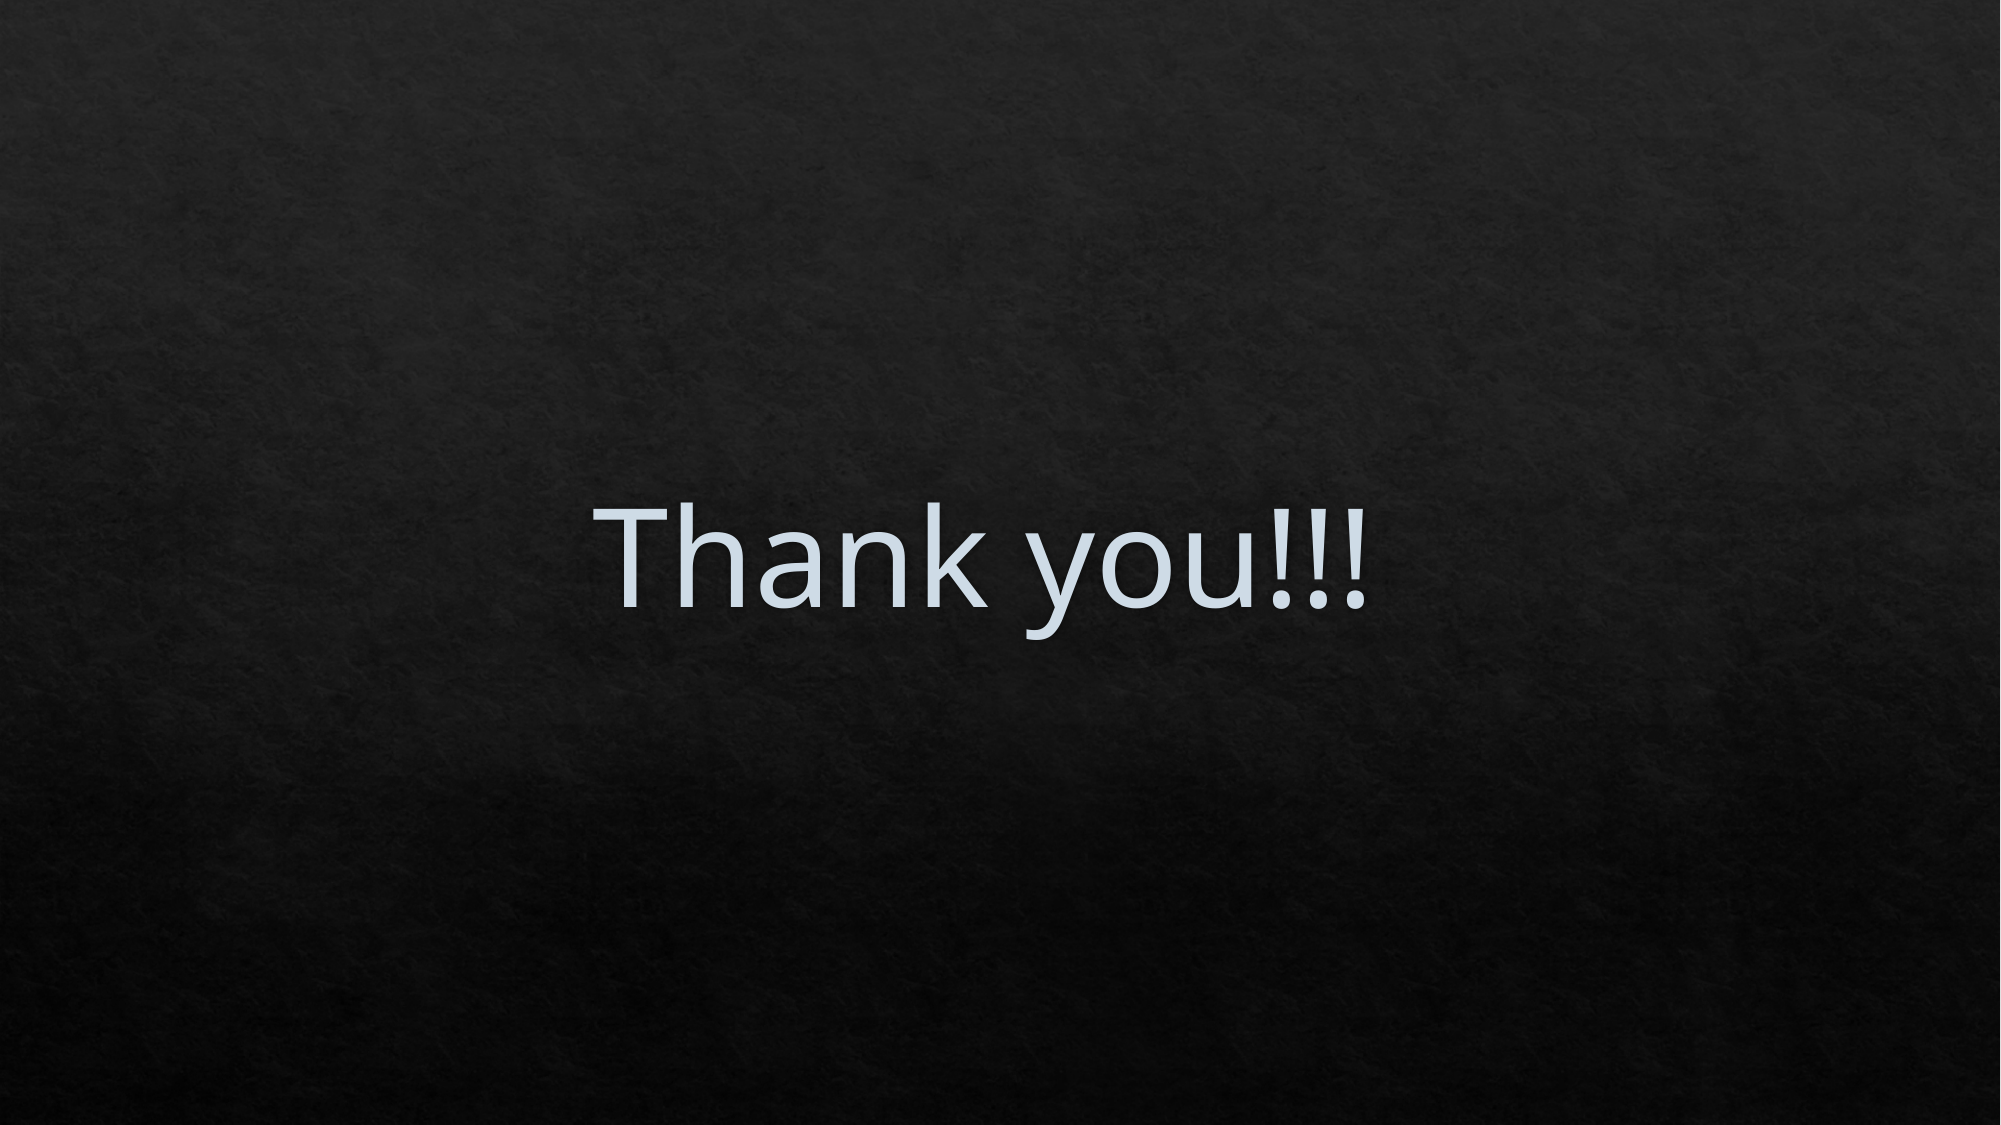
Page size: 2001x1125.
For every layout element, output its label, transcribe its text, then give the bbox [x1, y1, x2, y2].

title Thank you!!! [134, 459, 1834, 666]
